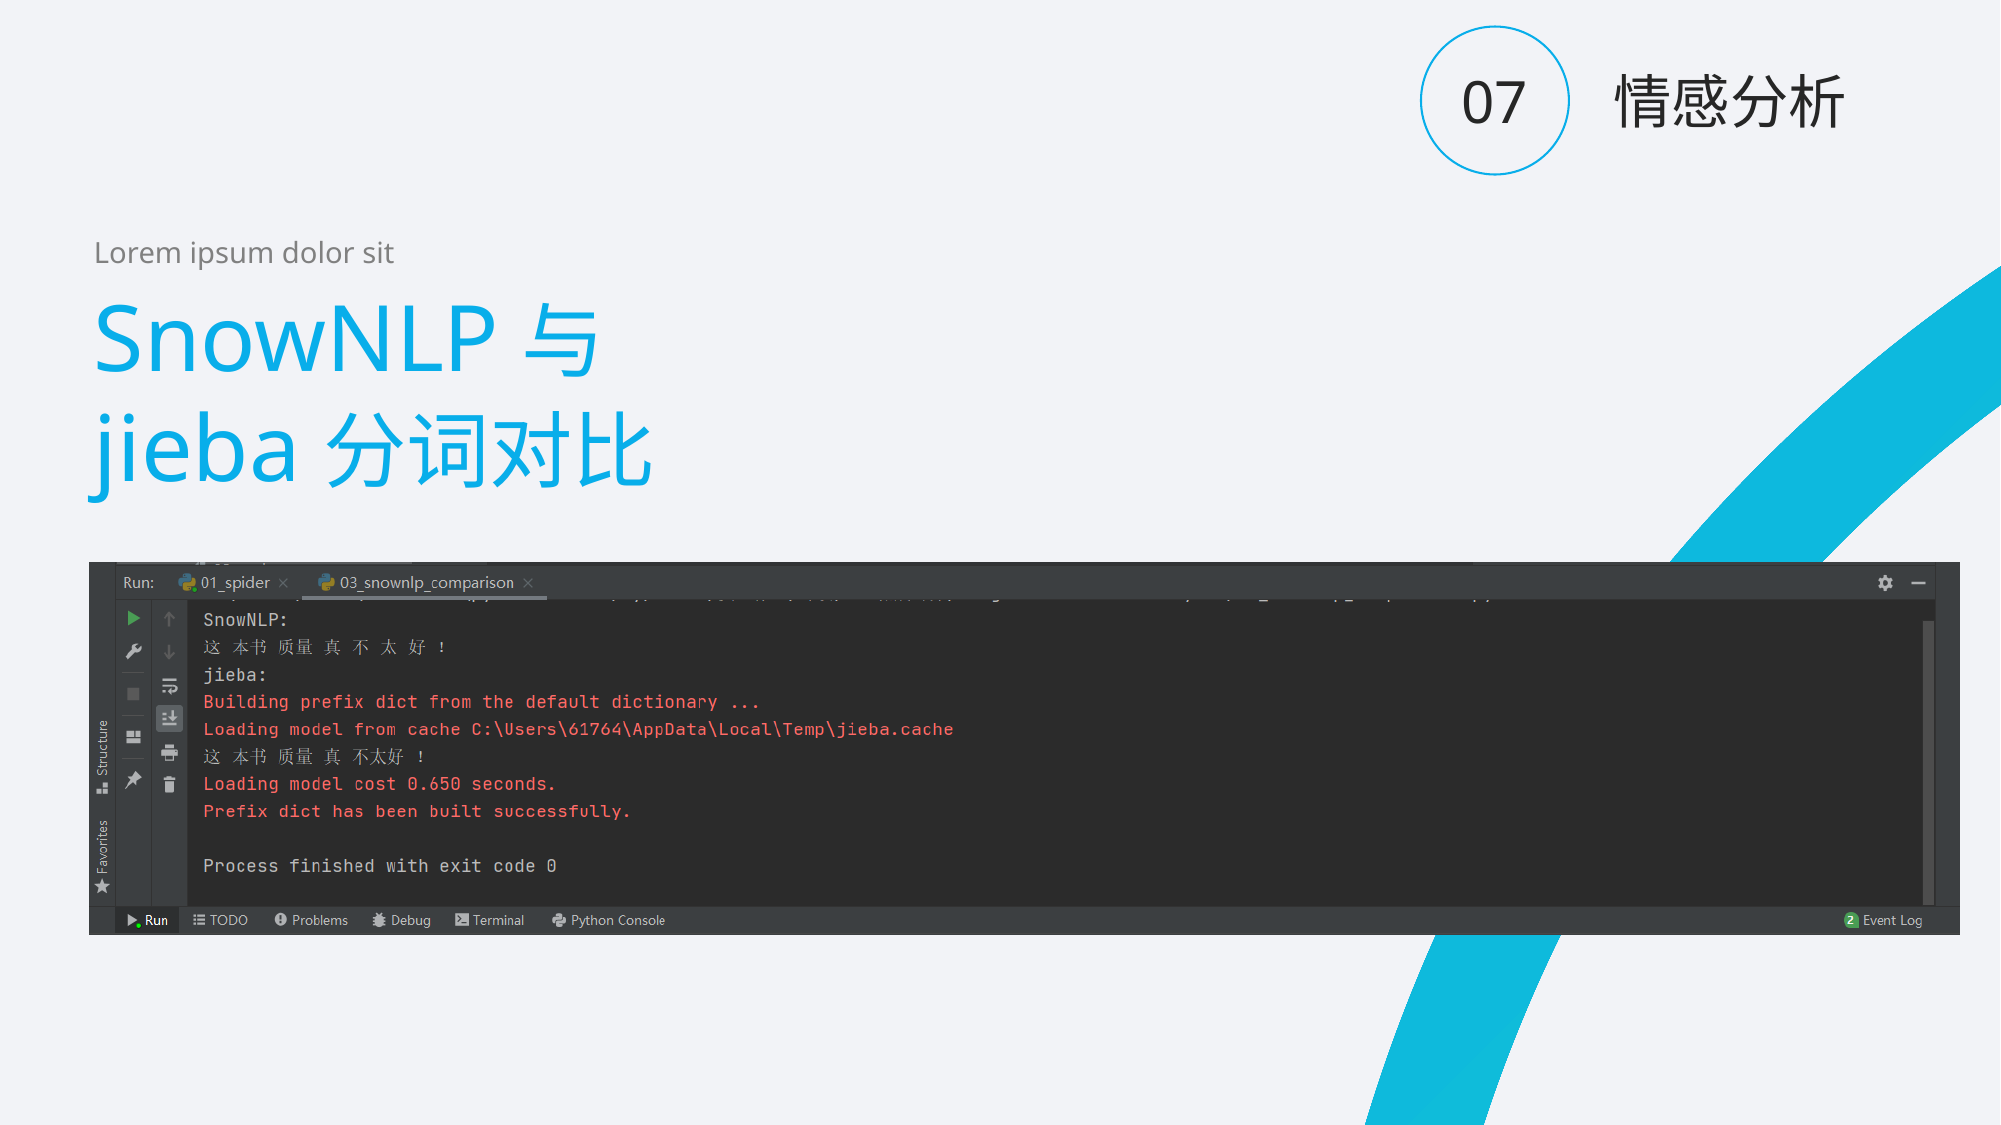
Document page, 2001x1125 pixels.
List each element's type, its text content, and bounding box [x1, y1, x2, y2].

text_box Lorem ipsum dolor sit [79, 216, 496, 277]
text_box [1420, 26, 1864, 175]
text_box [1364, 935, 1562, 1125]
picture [89, 562, 1960, 935]
text_box [1668, 317, 2000, 562]
text_box [1928, 265, 2000, 316]
text_box SnowNLP与jieba分词对比 [79, 272, 819, 508]
